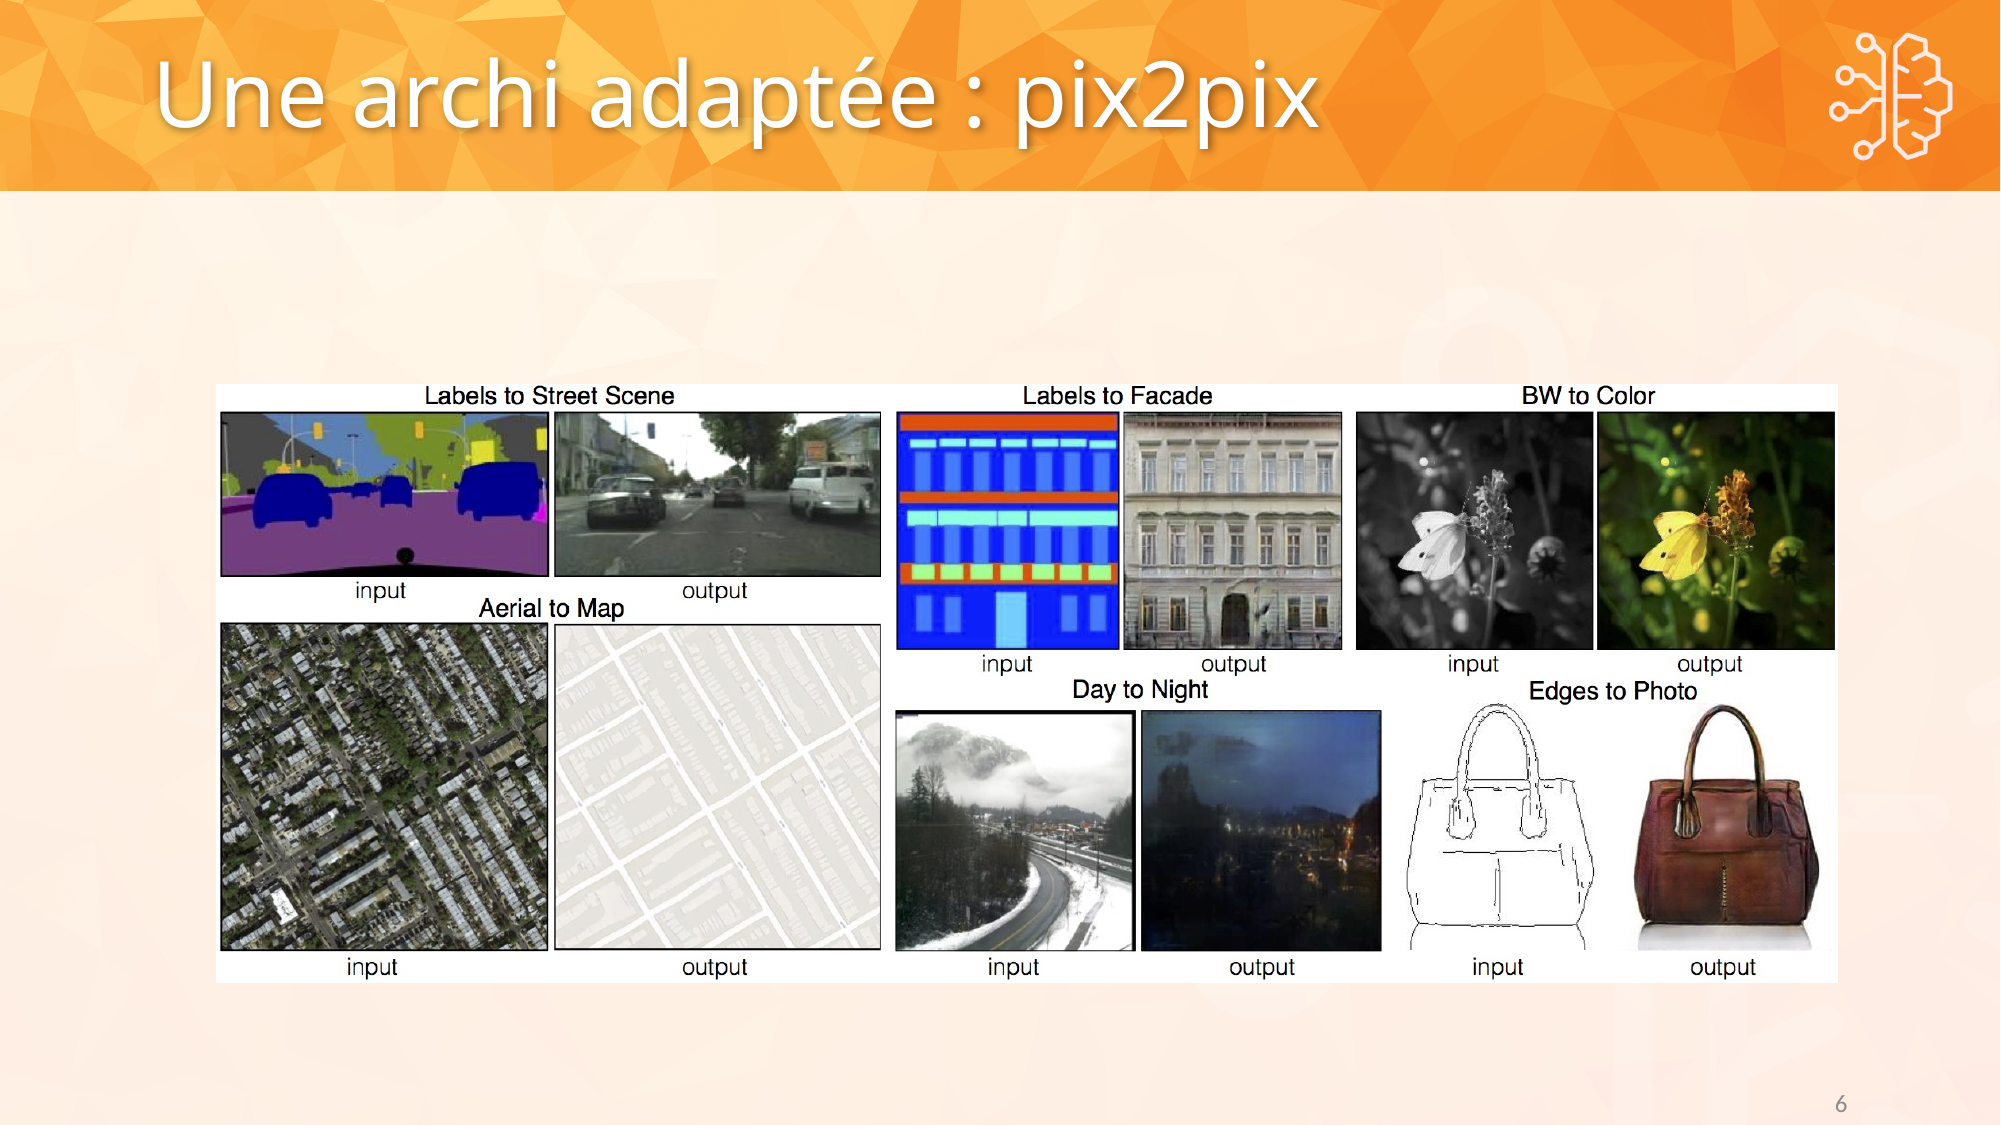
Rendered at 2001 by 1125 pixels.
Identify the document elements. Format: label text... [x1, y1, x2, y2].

title Une archi adaptée : pix2pix [137, 37, 1863, 158]
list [216, 384, 1839, 983]
picture [0, 0, 2001, 1125]
slide_number 6 [1412, 1072, 1863, 1125]
